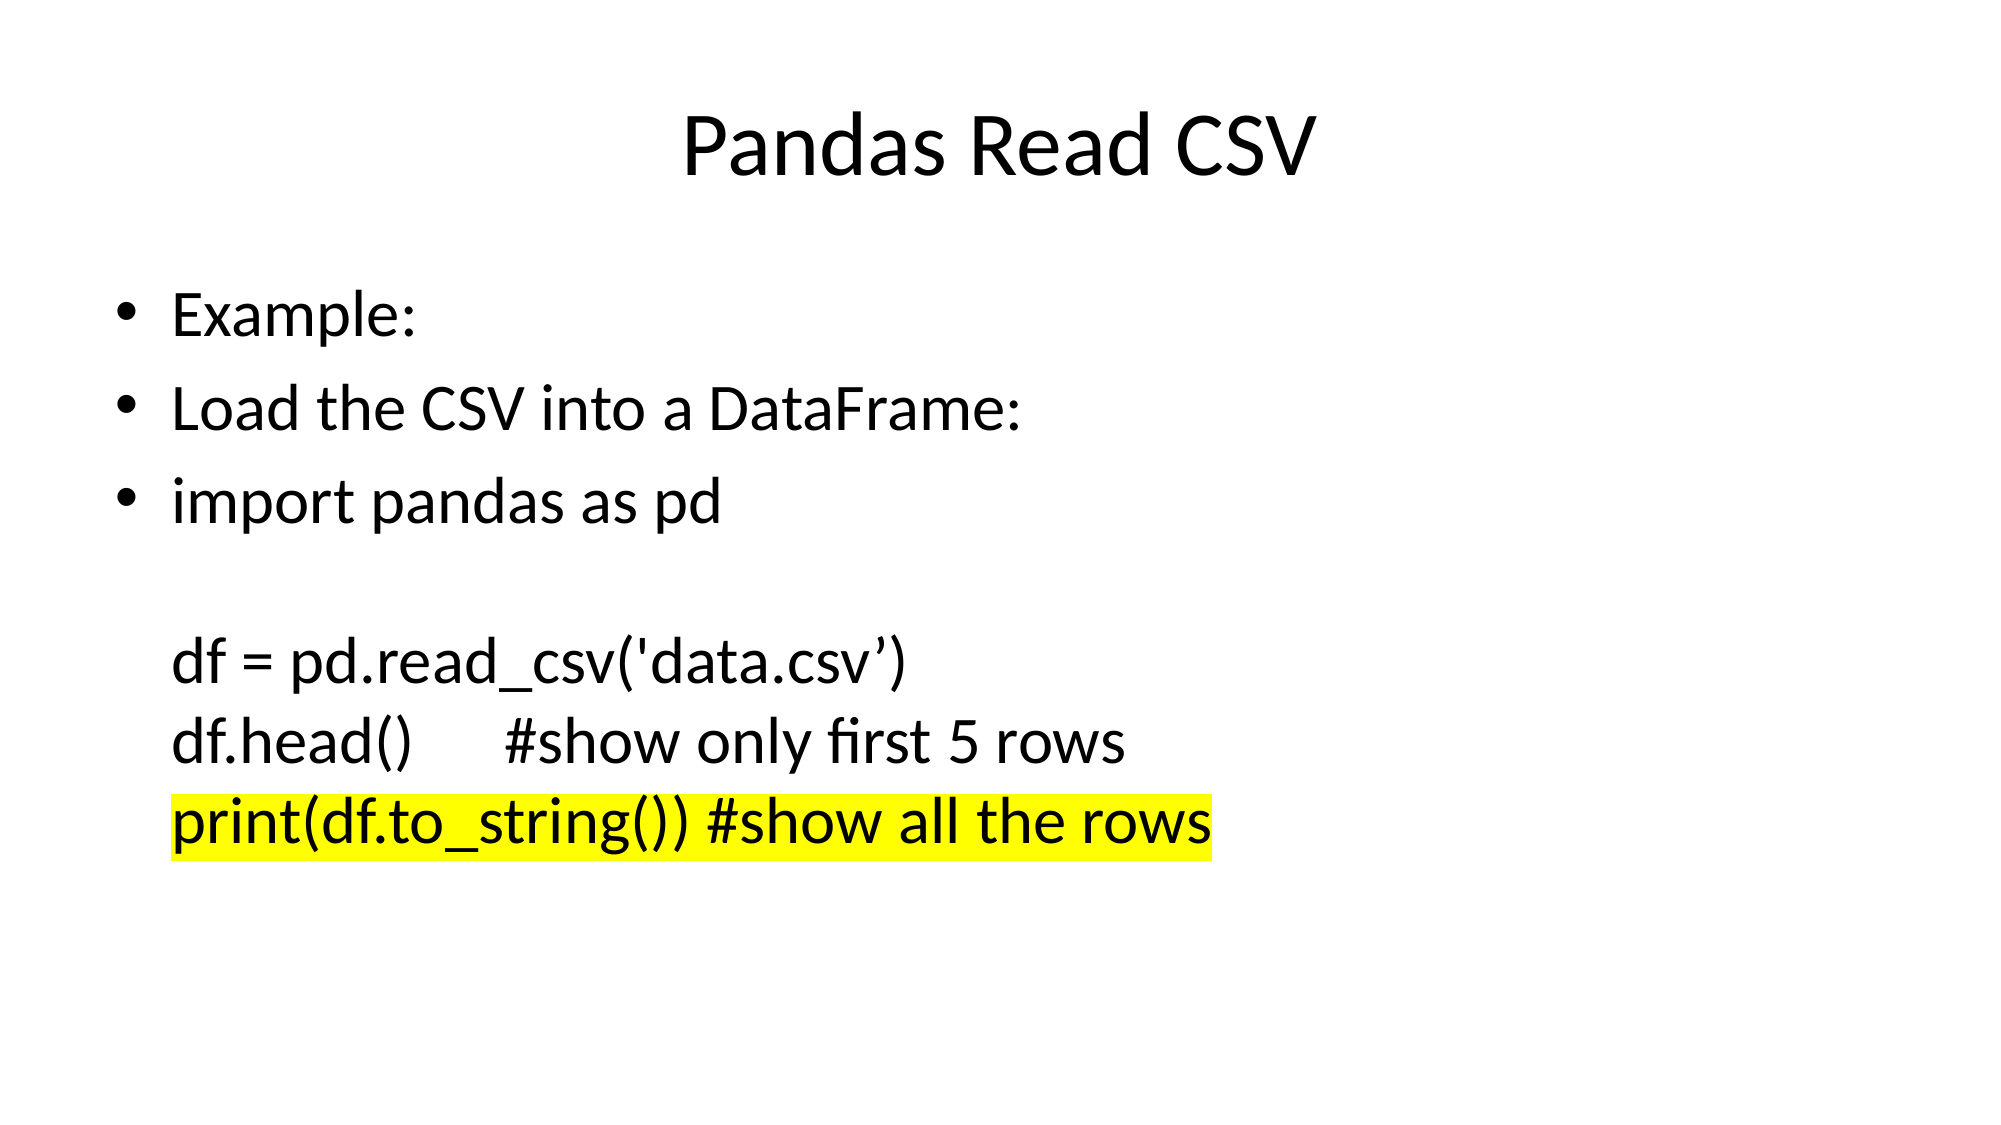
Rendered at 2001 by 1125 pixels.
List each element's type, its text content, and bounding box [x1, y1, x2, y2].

list Example: Load the CSV into a DataFrame: import pandas as pd df = pd.read_csv('data.csv’) df.head() #show only first 5 rows print(df.to_string()) #show all the rows [99, 262, 1900, 1005]
title Pandas Read CSV [99, 45, 1900, 233]
